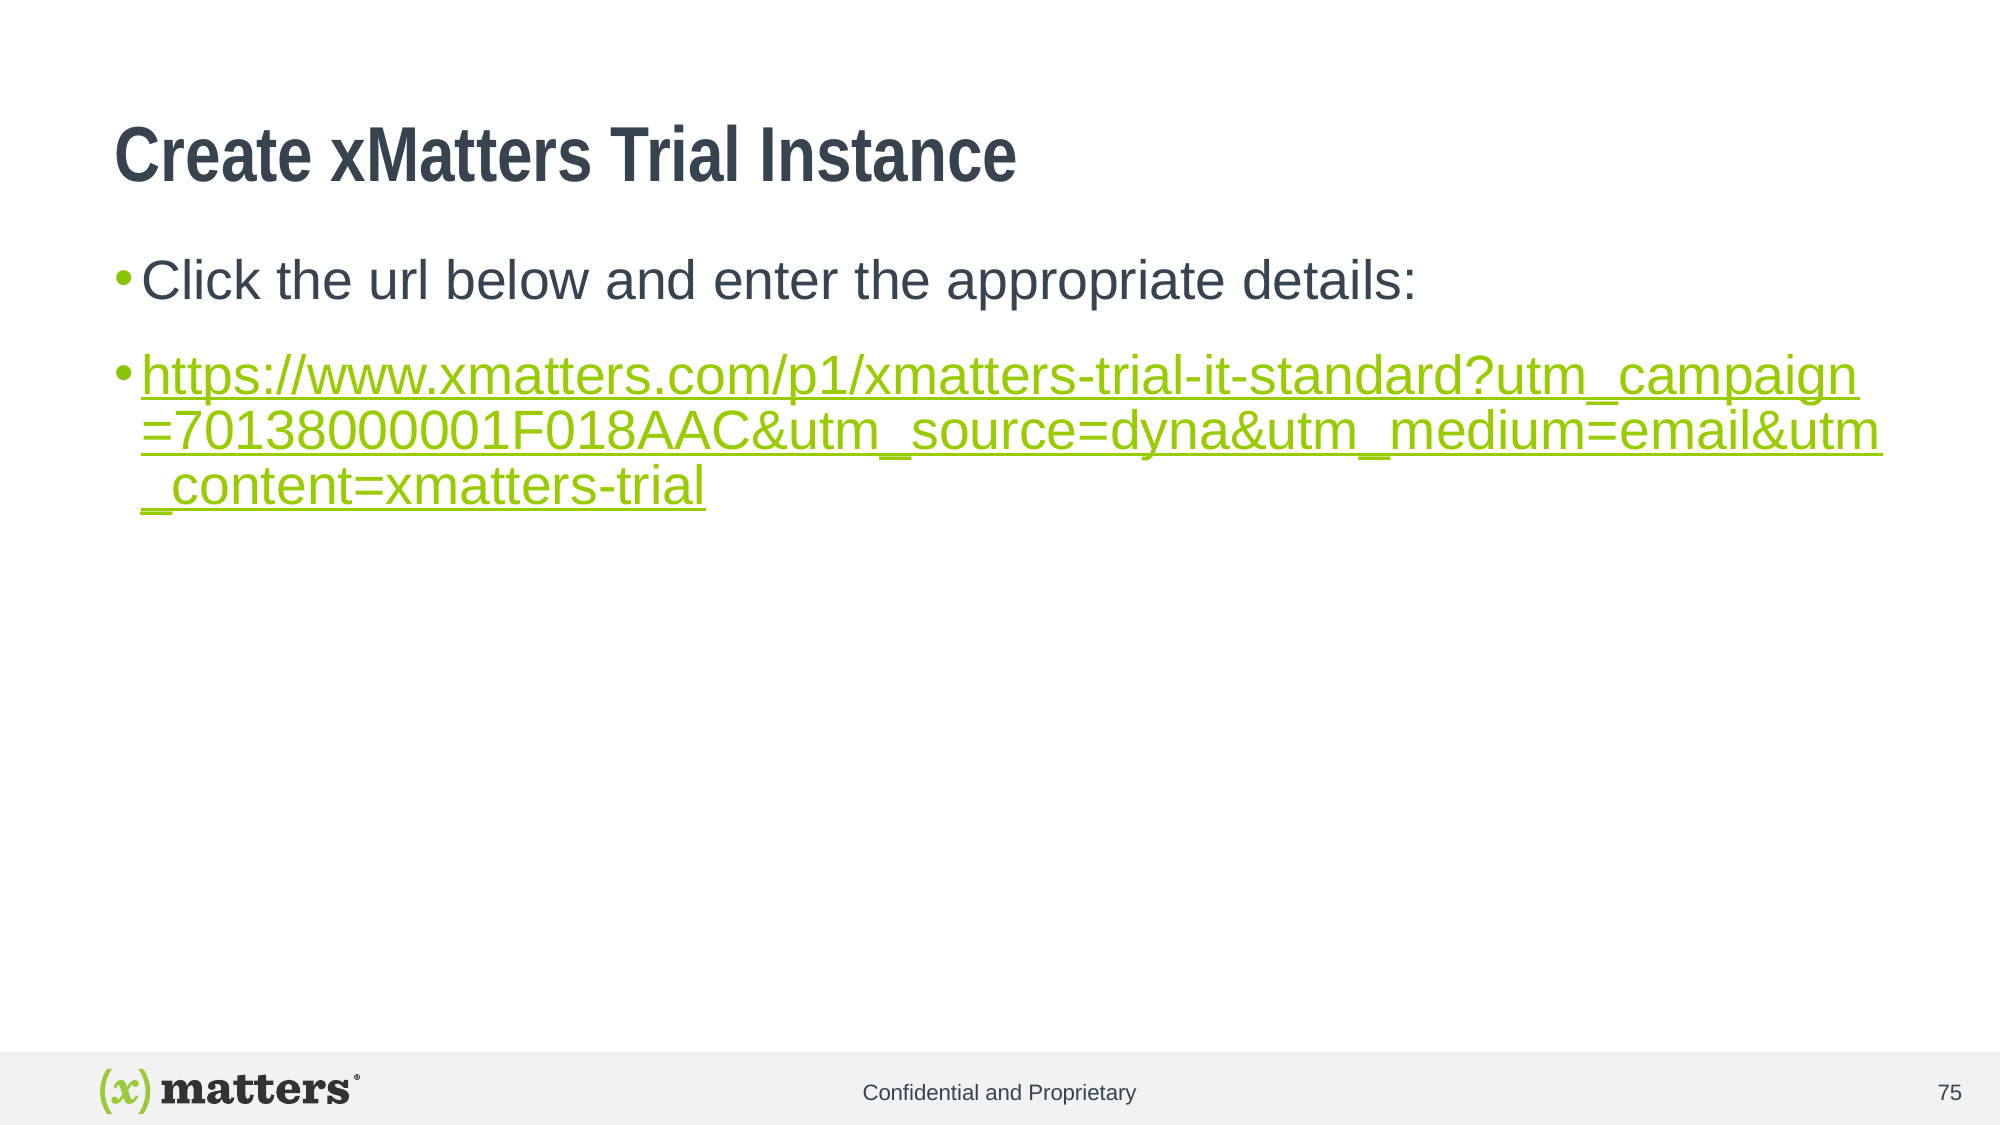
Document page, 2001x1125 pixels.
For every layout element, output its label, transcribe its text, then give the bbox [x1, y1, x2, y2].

slide_number 75 [1899, 1060, 2000, 1123]
list Click the url below and enter the appropriate details: https://www.xmatters.com/p1/xmatters-trial-it-standard?utm_campaign=70138000001F018AAC&utm_source=dyna&utm_medium=email&utm_content=xmatters-trial [99, 229, 1900, 1053]
title Create xMatters Trial Instance [99, 72, 1900, 229]
footer Confidential and Proprietary [683, 1060, 1317, 1123]
